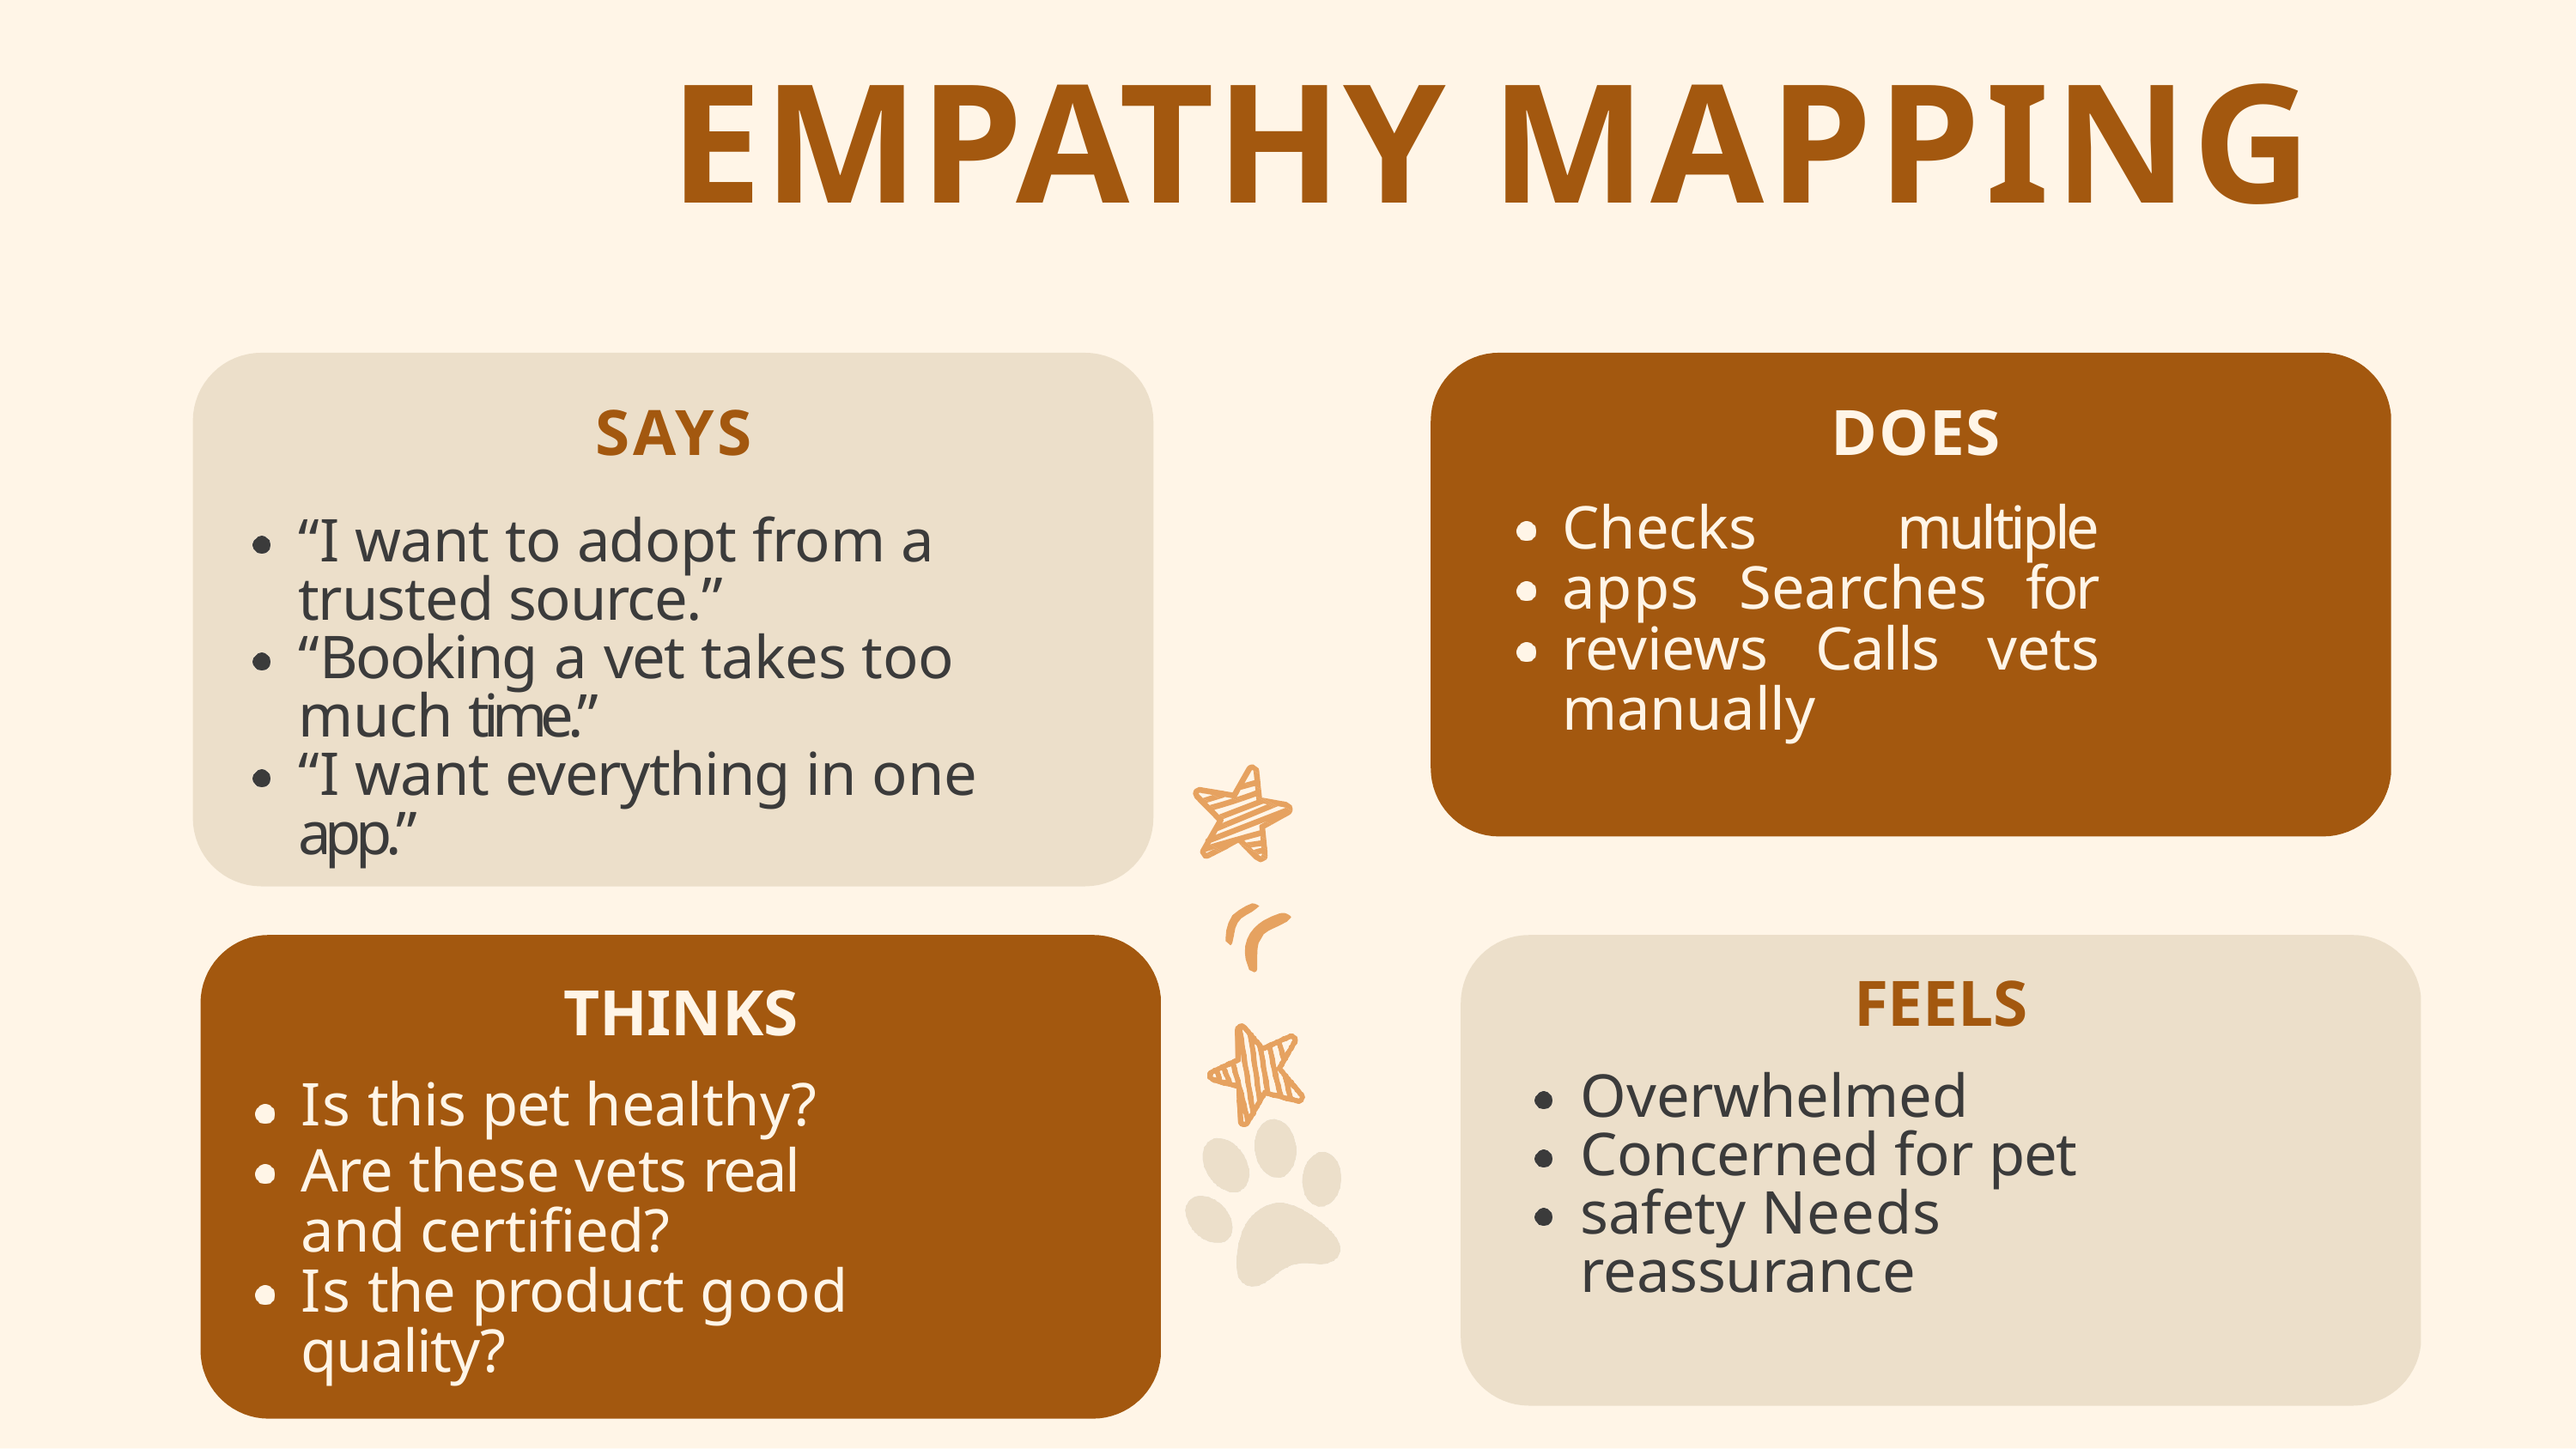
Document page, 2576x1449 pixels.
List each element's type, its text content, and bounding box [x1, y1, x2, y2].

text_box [192, 352, 1154, 887]
text_box [1193, 764, 1293, 863]
title EMPATHY MAPPING [157, 0, 2418, 281]
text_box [1430, 352, 2391, 837]
picture [1185, 1023, 1341, 1288]
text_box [1460, 934, 2421, 1406]
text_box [200, 934, 1162, 1419]
text_box [1225, 903, 1260, 946]
text_box [1244, 912, 1291, 973]
